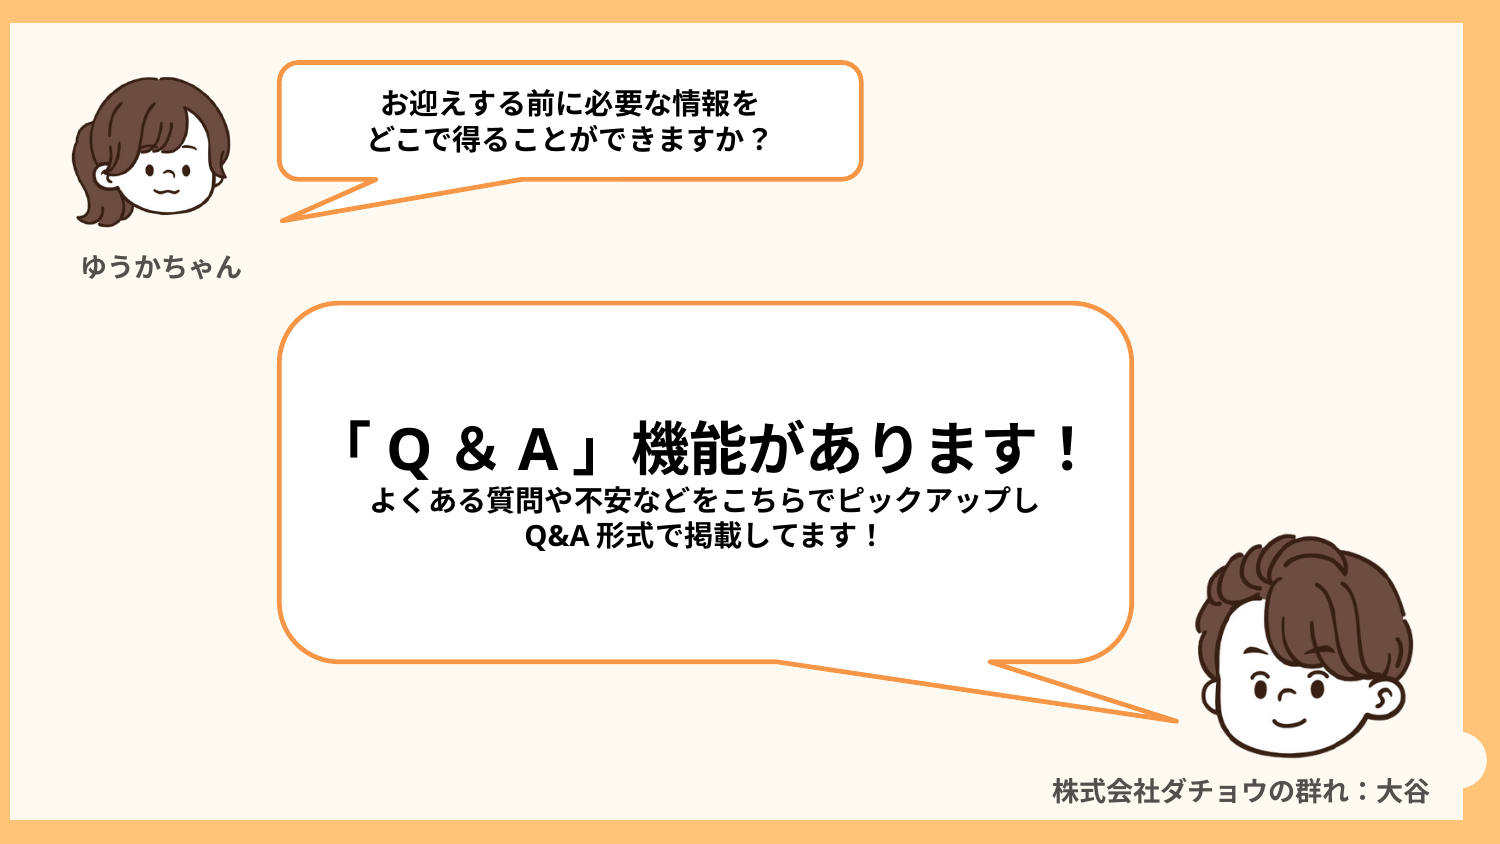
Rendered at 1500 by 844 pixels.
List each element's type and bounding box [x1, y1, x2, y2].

picture [1177, 515, 1441, 766]
text_box [982, 716, 1488, 789]
picture [65, 62, 237, 235]
text_box [0, 0, 1487, 844]
